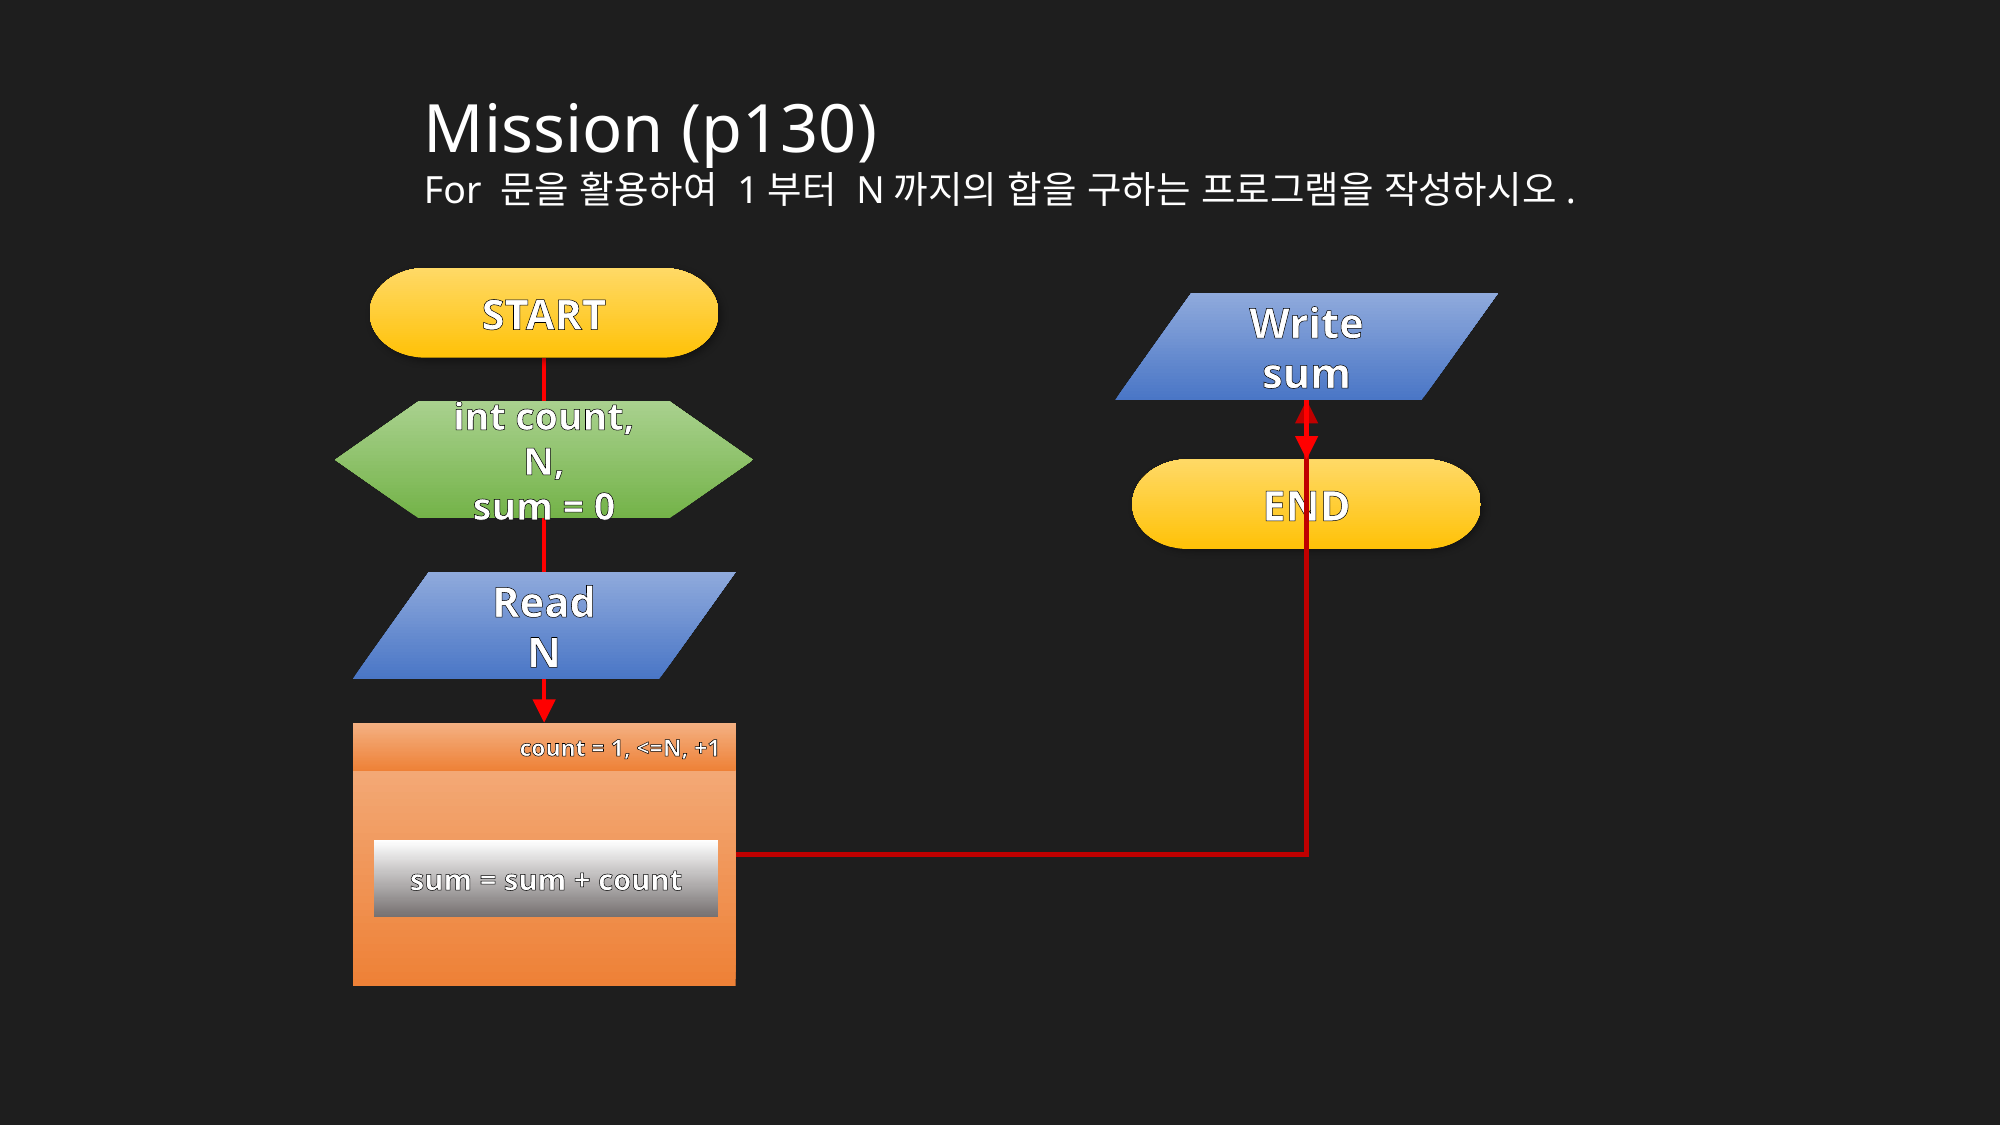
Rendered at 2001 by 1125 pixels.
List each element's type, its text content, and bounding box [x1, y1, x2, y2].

text_box Mission (p130) For 문을 활용하여 1부터 N까지의 합을 구하는 프로그램을 작성하시오. [409, 78, 1591, 219]
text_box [735, 346, 1154, 855]
text_box int count, N, sum = 0 [335, 401, 544, 519]
text_box [352, 772, 736, 986]
text_box END [1309, 459, 1481, 550]
text_box count = 1, <=N, +1 [352, 722, 735, 772]
text_box sum = sum + count [373, 840, 719, 917]
text_box Read N [352, 571, 544, 680]
text_box Write sum [1153, 292, 1499, 401]
text_box END [1154, 459, 1304, 550]
text_box Read N [545, 571, 735, 680]
text_box int count, N, sum = 0 [545, 401, 735, 519]
text_box START [369, 267, 719, 358]
